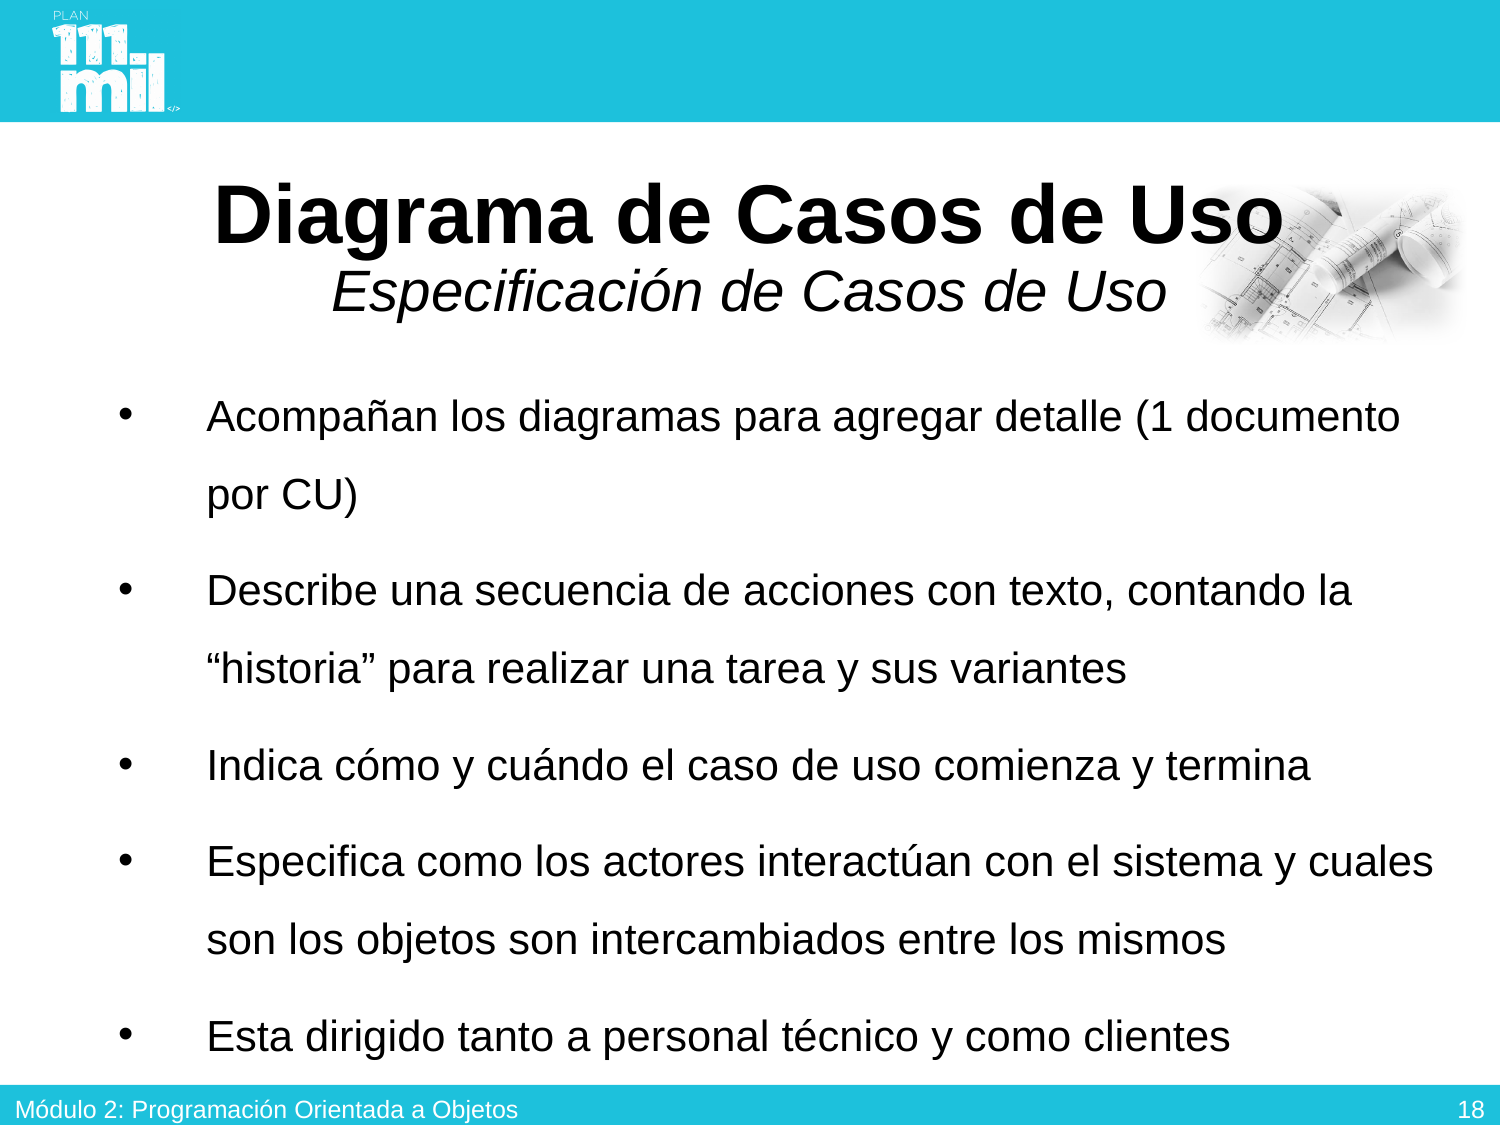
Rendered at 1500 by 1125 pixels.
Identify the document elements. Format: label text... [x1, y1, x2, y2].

footer Módulo 2: Programación Orientada a Objetos [0, 1078, 643, 1125]
list Acompañan los diagramas para agregar detalle (1 documento por CU) Describe una secuencia de acciones con texto, contando la “historia” para realizar una tarea y sus variantes Indica cómo y cuándo el caso de uso comienza y termina Especifica como los actores interactúan con el sistema y cuales son los objetos son intercambiados entre los mismos Esta dirigido tanto a personal técnico y como clientes [103, 354, 1470, 1069]
title Diagrama de Casos de Uso Especificación de Casos de Uso [103, 147, 1397, 348]
slide_number 17 [1162, 1078, 1500, 1125]
picture [1193, 181, 1470, 348]
